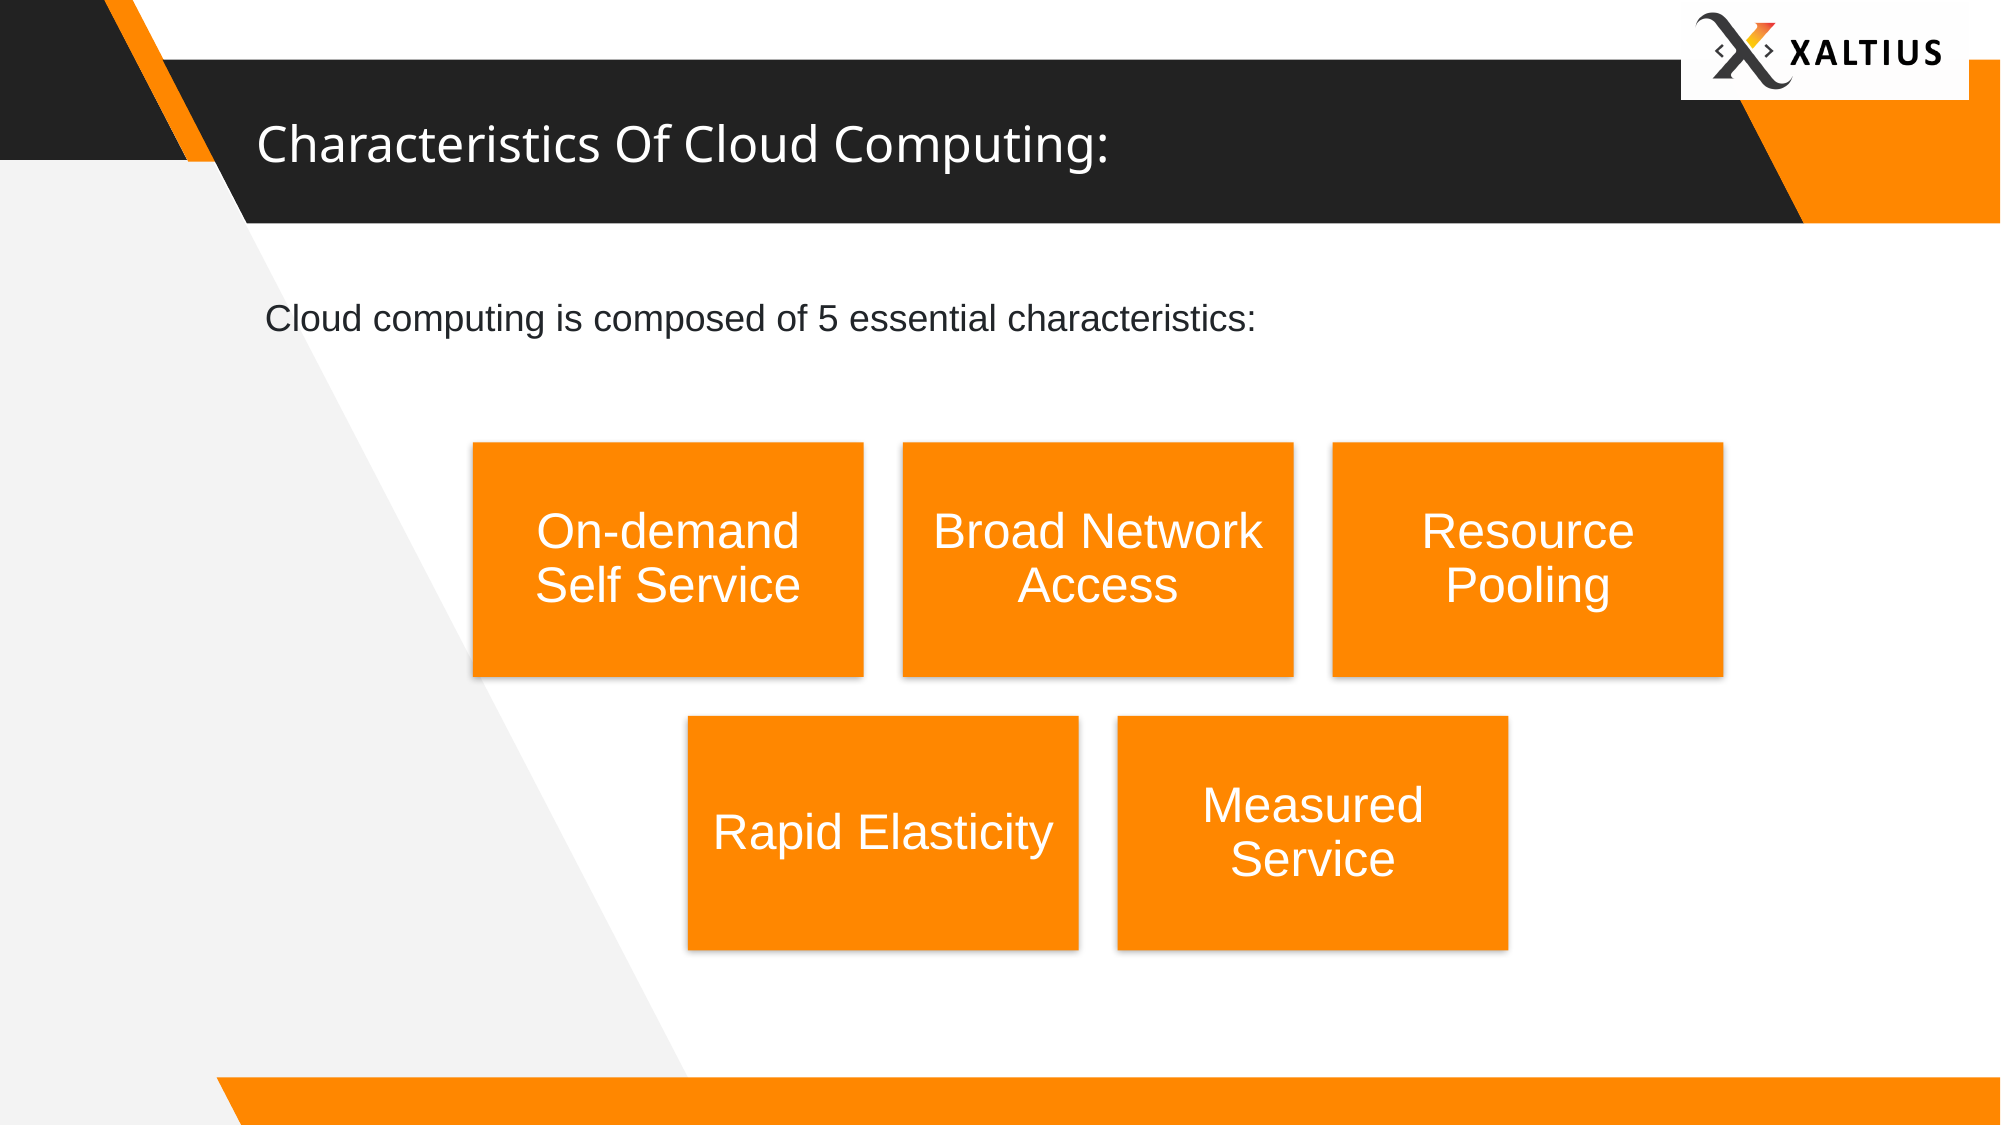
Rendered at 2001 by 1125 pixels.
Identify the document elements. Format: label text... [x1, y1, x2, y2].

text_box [371, 442, 1825, 951]
picture [1681, 2, 1969, 100]
title Characteristics Of Cloud Computing: [241, 60, 1713, 225]
list Cloud computing is composed of 5 essential characteristics: [241, 279, 1900, 1078]
